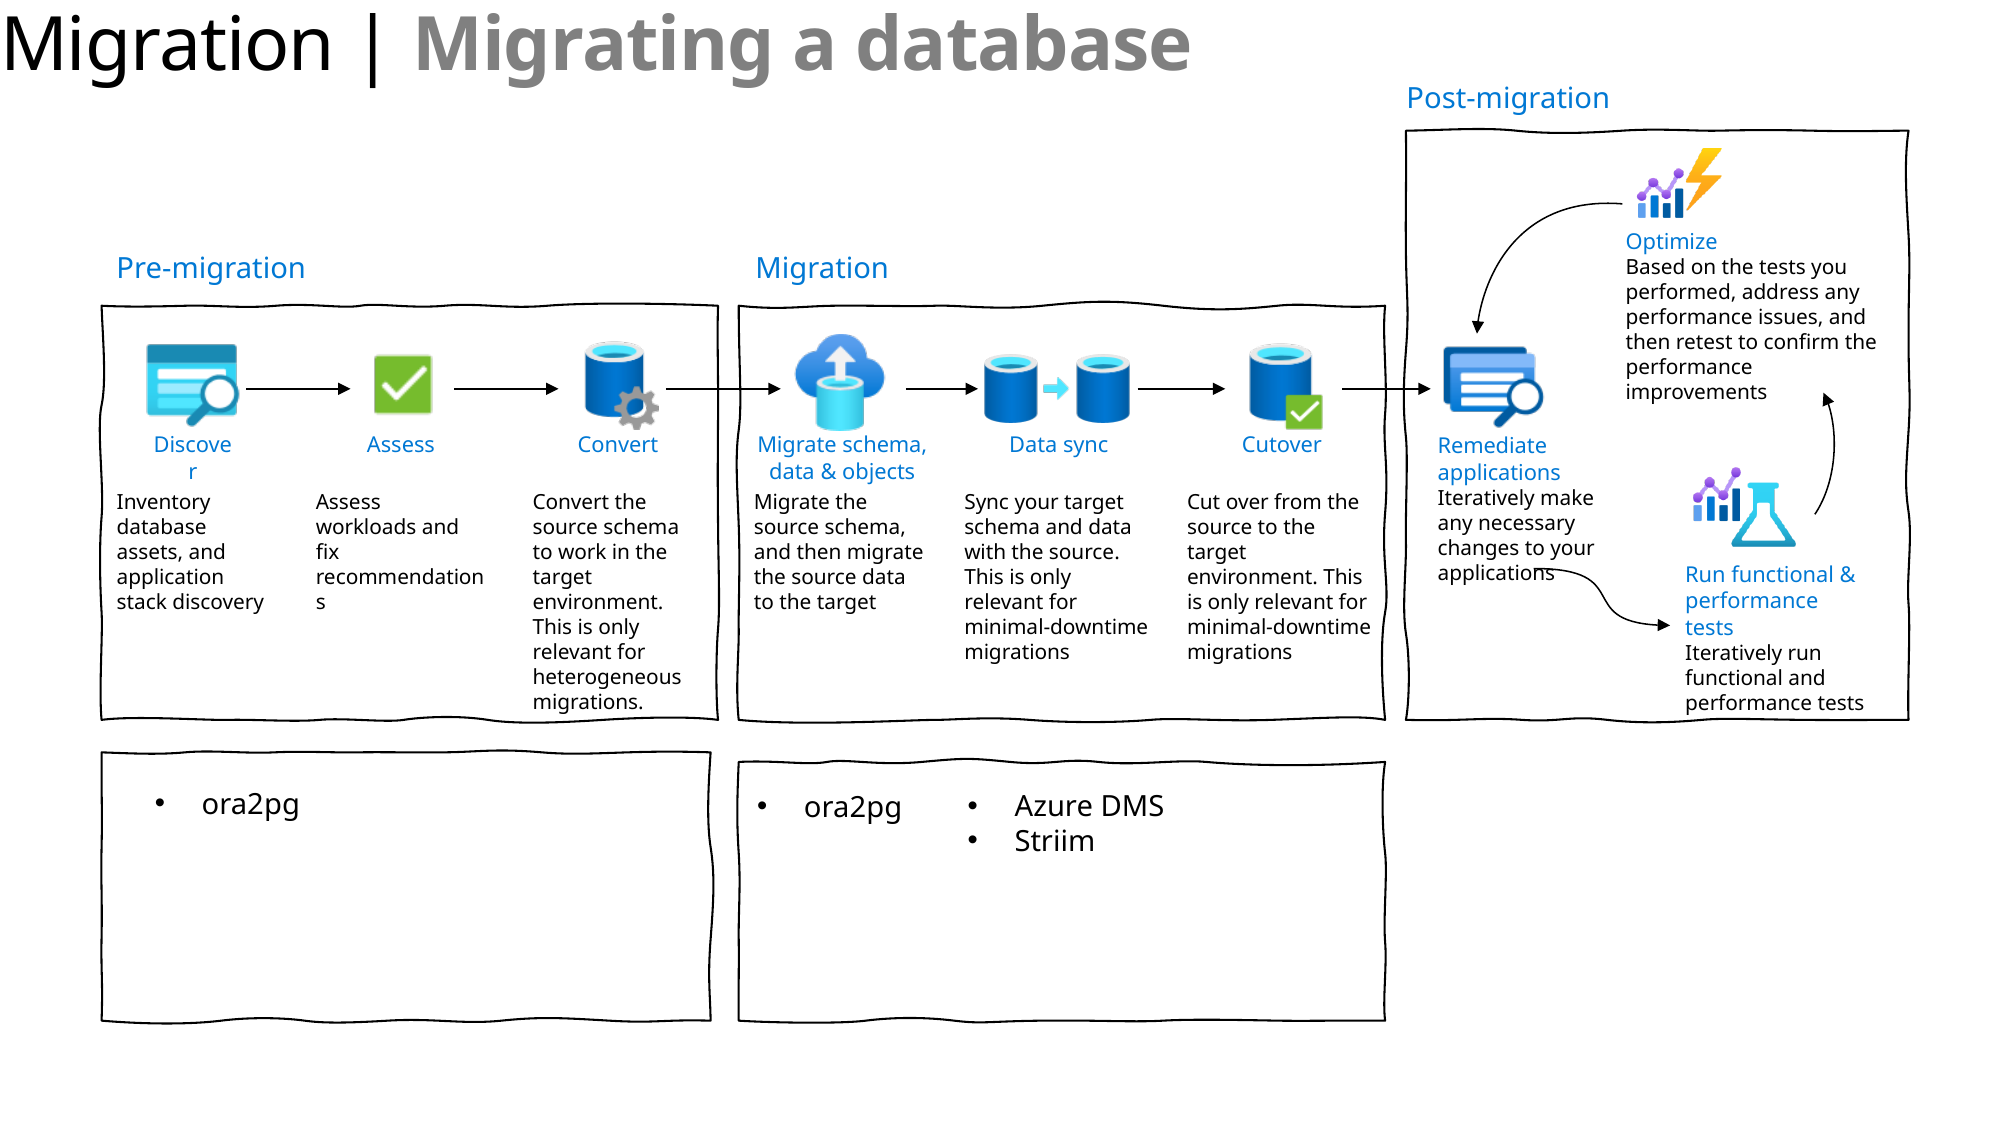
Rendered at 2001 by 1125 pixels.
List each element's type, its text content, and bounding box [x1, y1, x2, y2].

text_box Migrate the source schema, and then migrate the source data to the target [739, 481, 946, 621]
text_box [1403, 128, 1911, 724]
text_box ora2pg [140, 777, 378, 863]
text_box Assess [358, 453, 443, 458]
picture [977, 351, 1138, 425]
text_box [735, 300, 1388, 724]
picture [1686, 456, 1803, 555]
text_box Migration [740, 248, 956, 284]
text_box [99, 302, 720, 724]
picture [337, 317, 473, 453]
picture [1633, 142, 1727, 219]
text_box [100, 749, 715, 1025]
text_box [736, 758, 1387, 1024]
text_box Pre-migration [101, 248, 317, 284]
text_box Convert [575, 431, 660, 458]
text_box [1573, 528, 1631, 666]
picture [575, 334, 661, 431]
picture [1434, 337, 1554, 435]
text_box Discover [150, 432, 235, 484]
text_box [1814, 392, 1836, 515]
text_box Cutover [1239, 435, 1324, 458]
picture [1239, 337, 1330, 435]
text_box [1471, 202, 1623, 334]
text_box Migration | Migrating a database [0, 19, 1855, 86]
picture [792, 333, 888, 431]
text_box Azure DMS Striim [952, 780, 1191, 865]
text_box ora2pg [742, 780, 981, 866]
text_box Cut over from the source to the target environment. This is only relevant for minimal-downtime migrations [1172, 481, 1392, 671]
text_box Migrate schema, data & objects [753, 431, 932, 484]
text_box Data sync [1008, 431, 1110, 458]
text_box Post-migration [1391, 86, 1623, 115]
picture [140, 337, 246, 432]
text_box Sync your target schema and data with the source. This is only relevant for minimal-downtime migrations [949, 481, 1169, 671]
